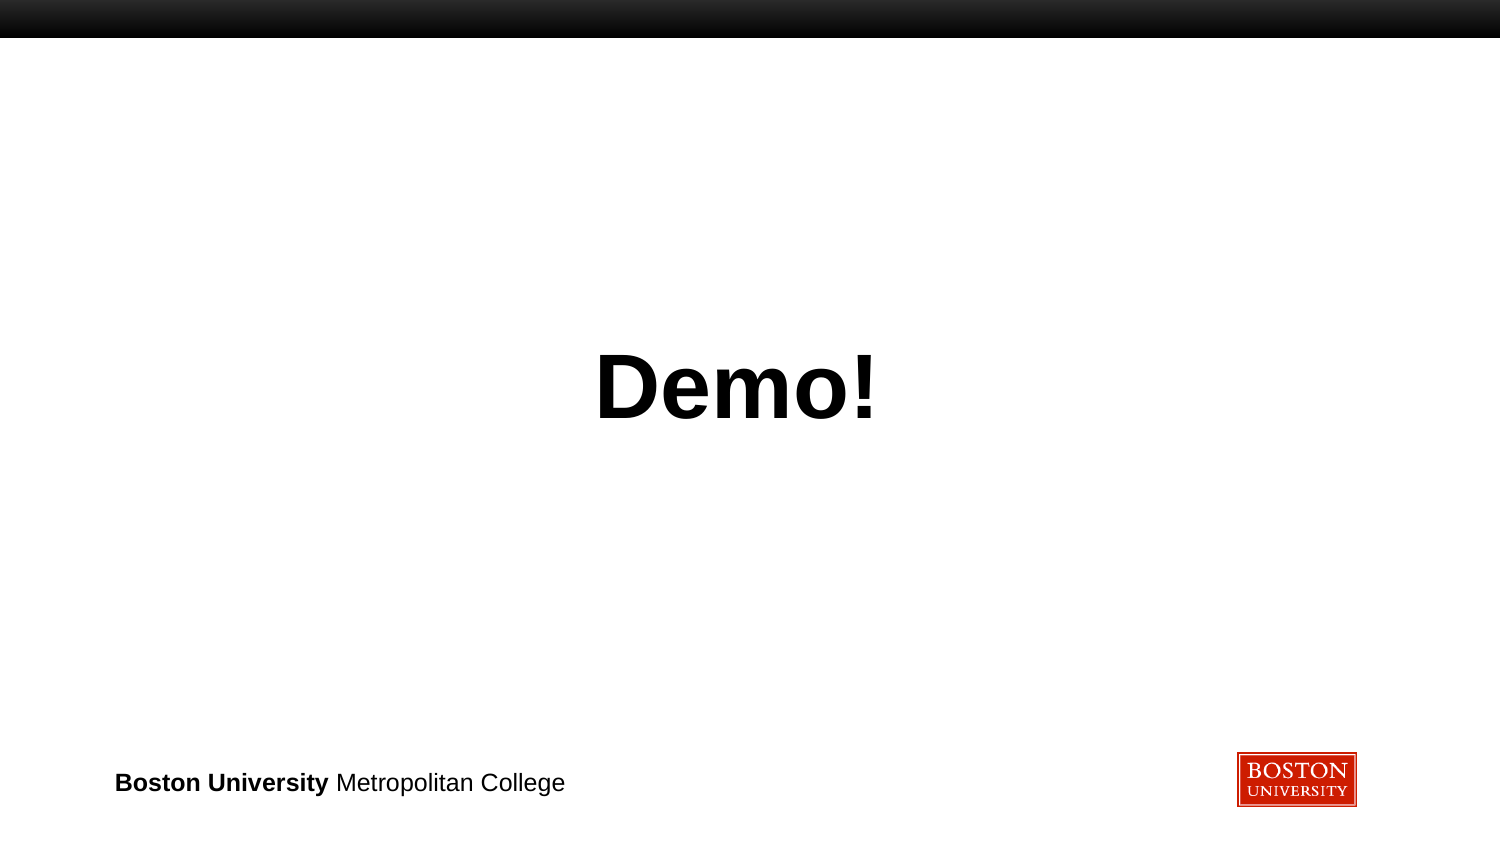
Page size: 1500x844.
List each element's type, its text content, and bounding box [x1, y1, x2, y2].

title Demo! [398, 319, 1102, 524]
picture [1237, 752, 1357, 807]
